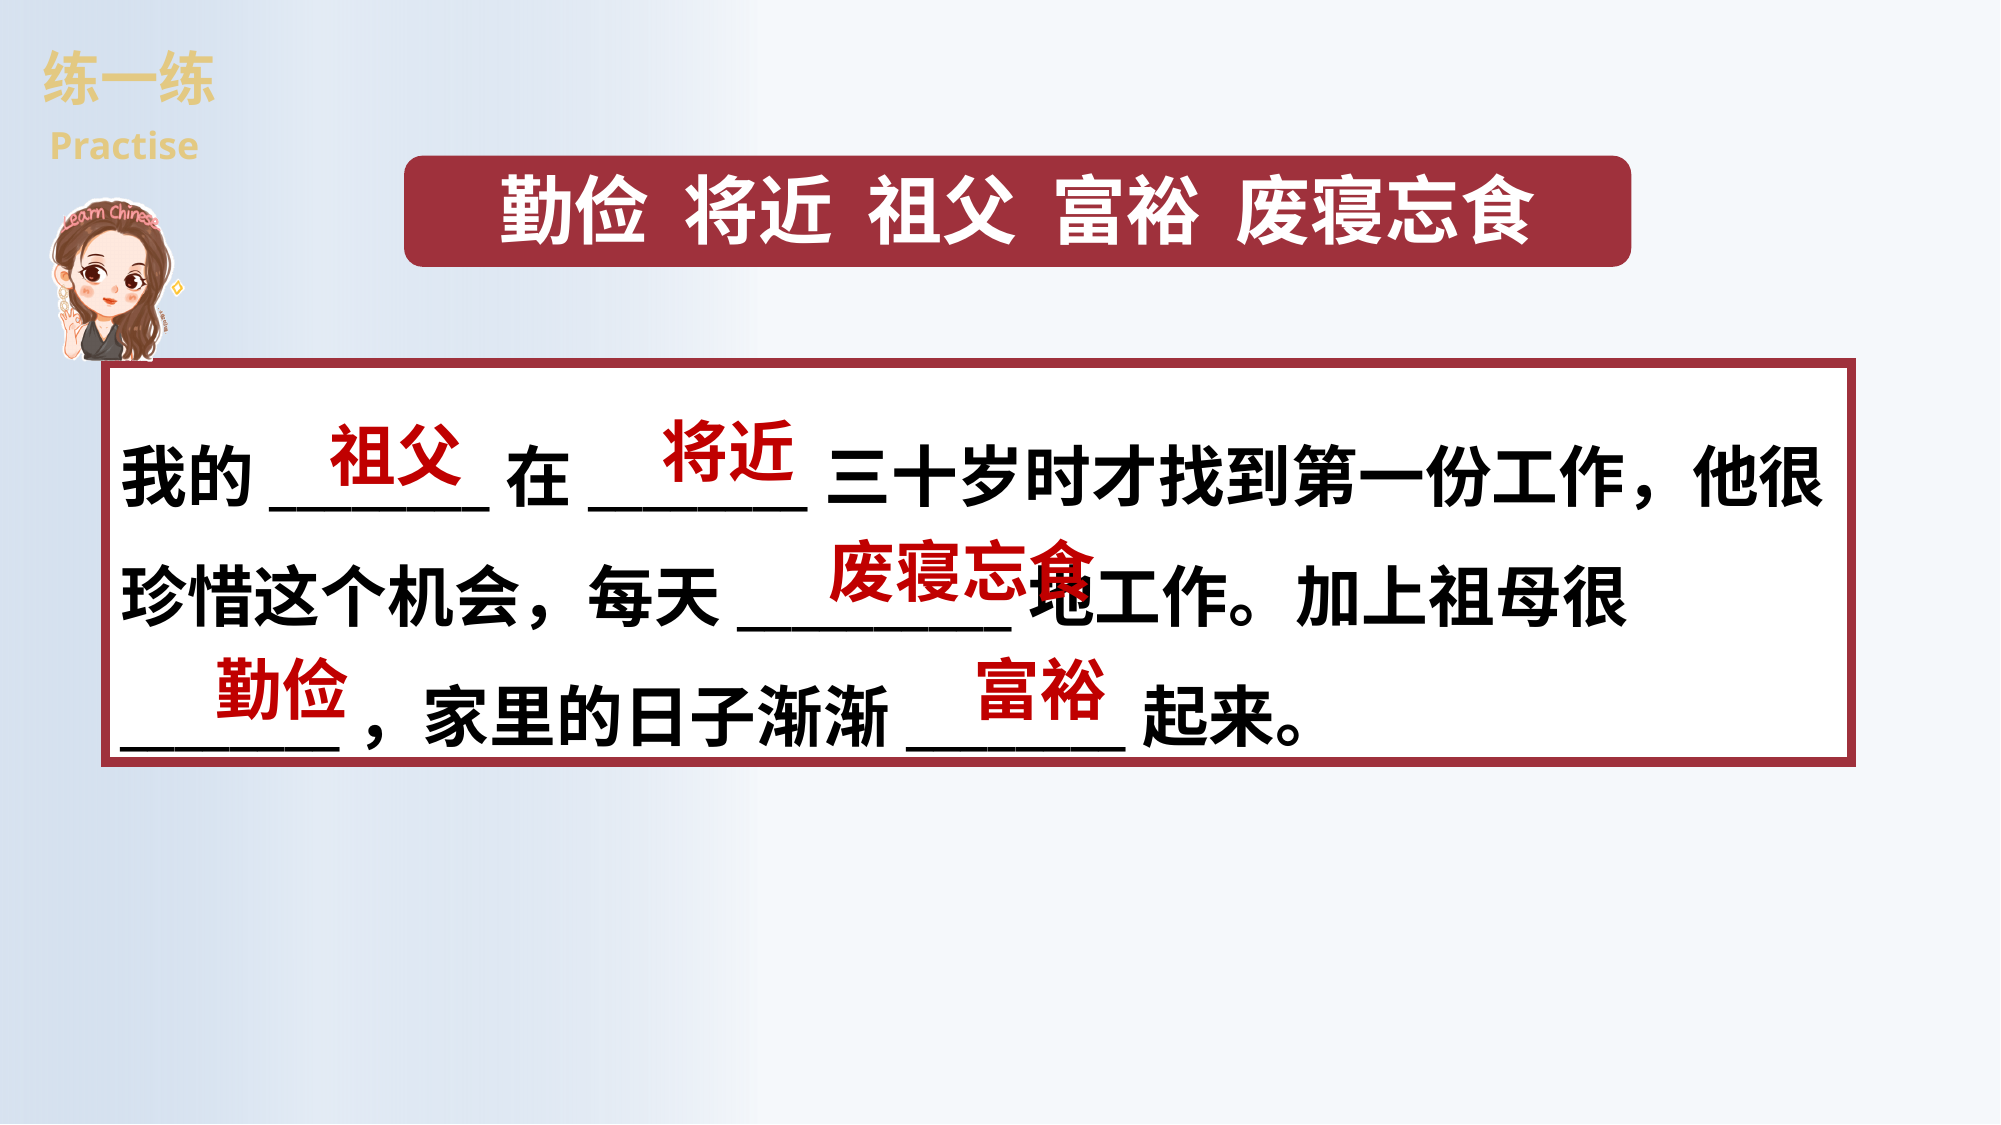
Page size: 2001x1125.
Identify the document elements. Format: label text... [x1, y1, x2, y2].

picture [0, 0, 2001, 1125]
text_box 勤俭 [118, 640, 447, 735]
text_box Practise [34, 115, 215, 175]
text_box 废寝忘食 [798, 522, 1126, 617]
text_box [404, 155, 1632, 267]
text_box 富裕 [876, 640, 1205, 735]
text_box 将近 [564, 402, 893, 498]
text_box 祖父 [232, 406, 560, 502]
text_box 练一练 [27, 35, 233, 120]
text_box 我的________在________三十岁时才找到第一份工作，他很珍惜这个机会，每天__________地工作。加上祖母很________，家里的日子渐渐________起来。 [105, 362, 1853, 763]
